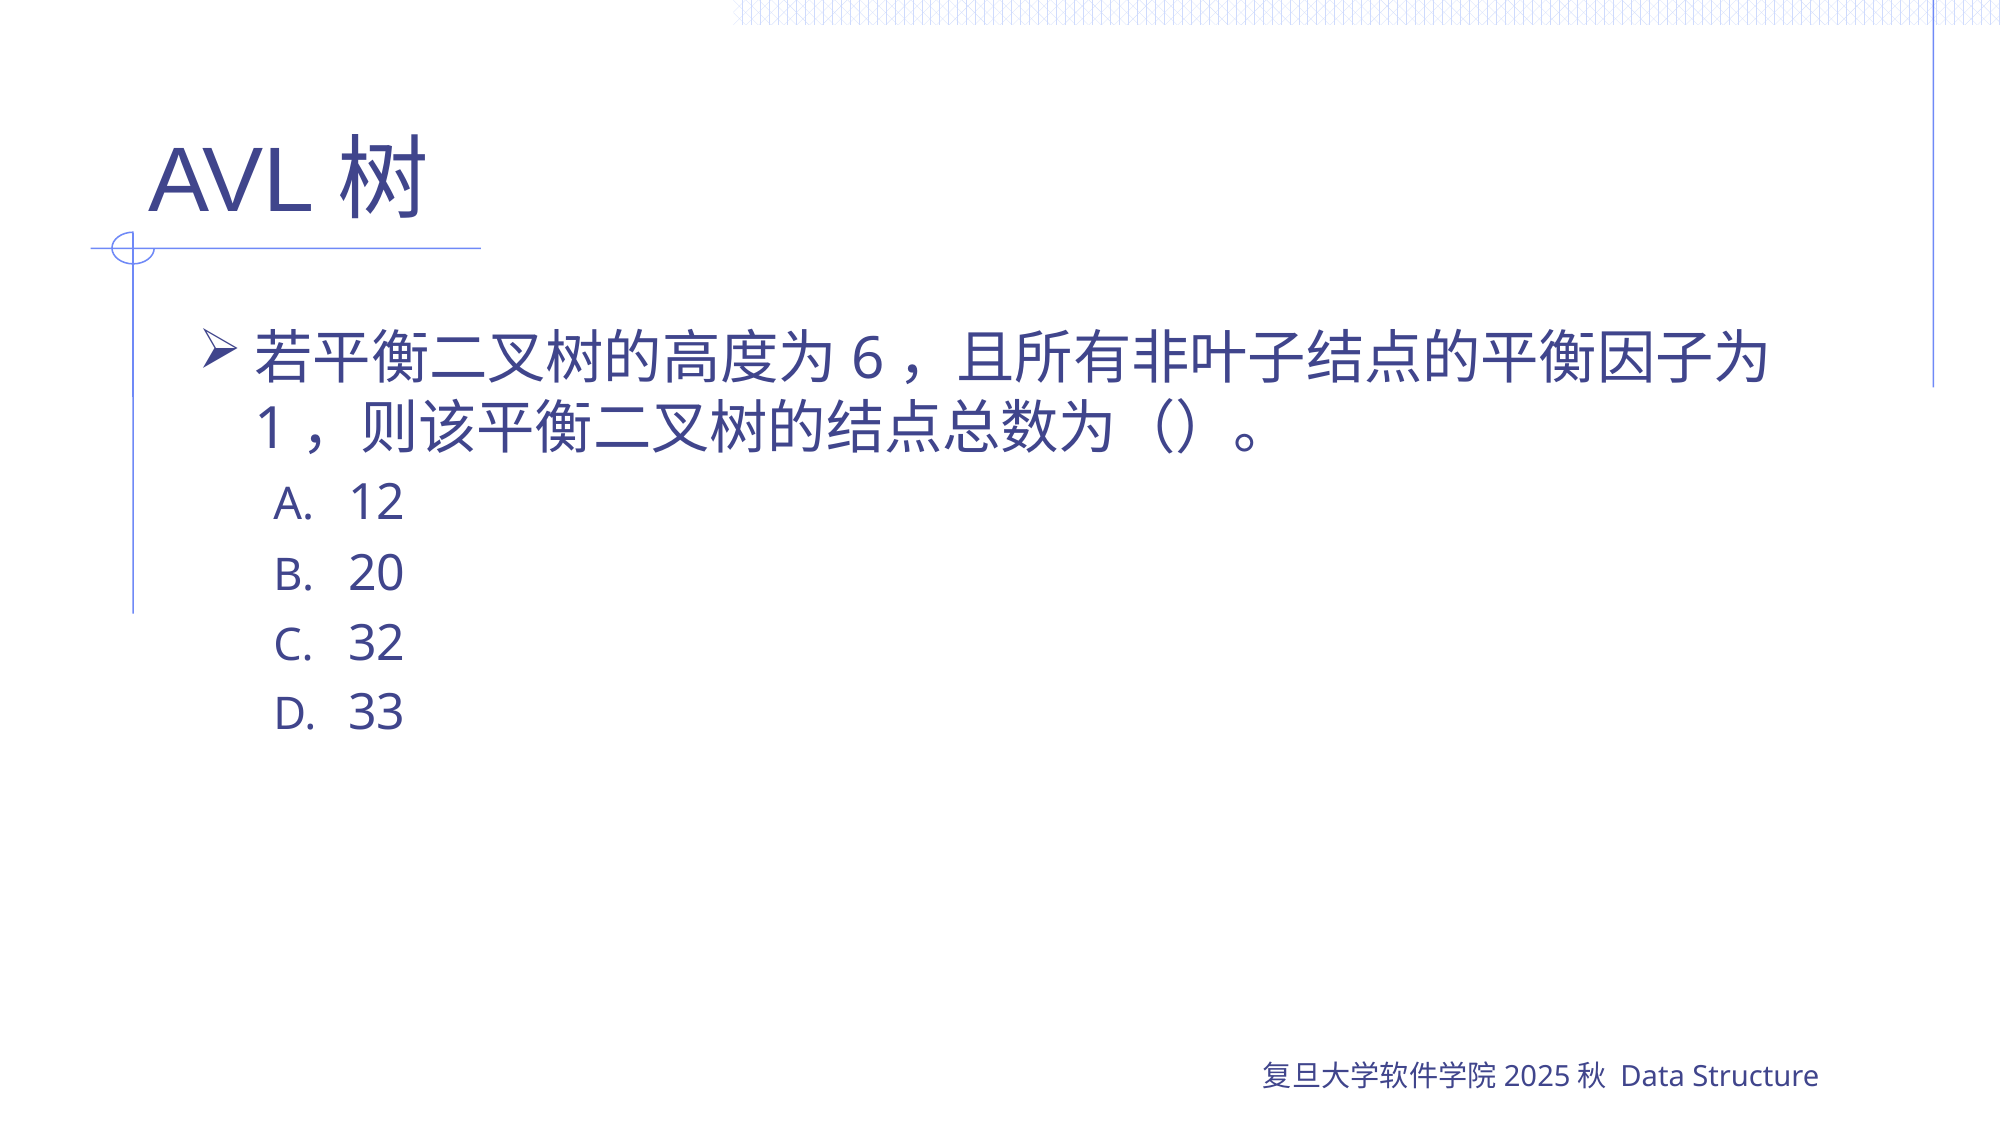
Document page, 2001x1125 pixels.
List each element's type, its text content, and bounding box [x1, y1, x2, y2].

list 若平衡二叉树的高度为6，且所有非叶子结点的平衡因子为1，则该平衡二叉树的结点总数为（）。 12 20 32 33 [183, 312, 1884, 988]
title AVL树 [133, 50, 1834, 238]
